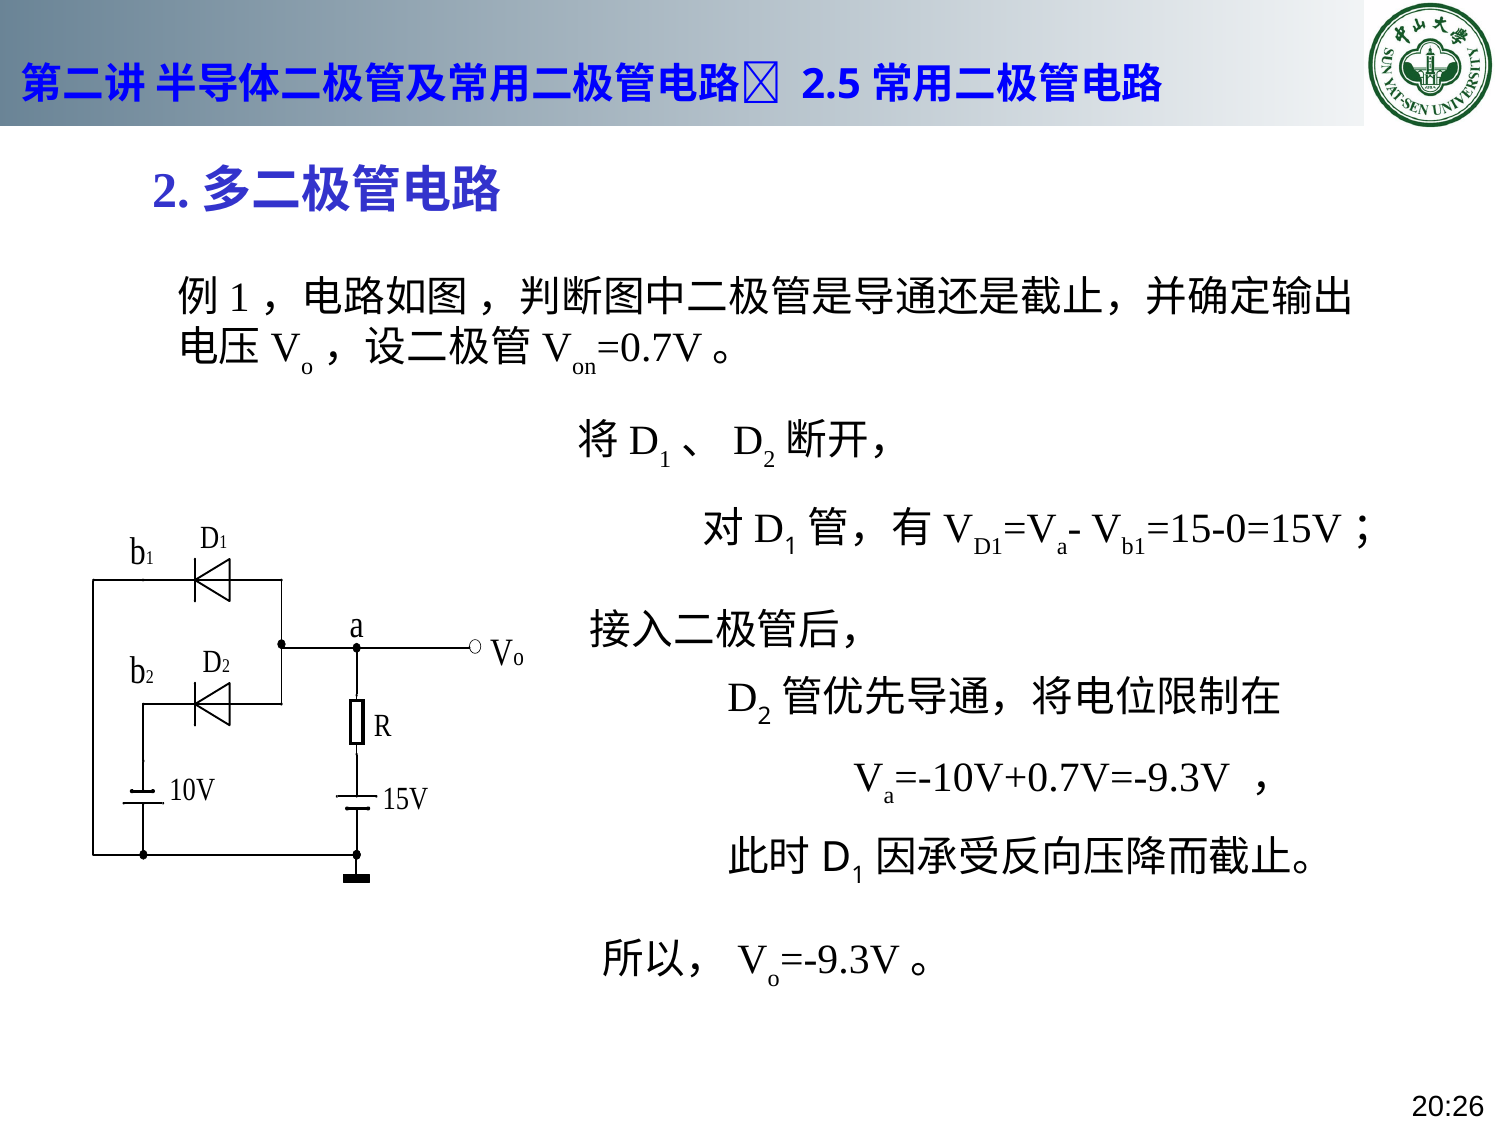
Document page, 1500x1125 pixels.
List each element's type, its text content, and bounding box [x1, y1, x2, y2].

text_box 将D1、D2断开， [562, 397, 1300, 439]
text_box 对D1管，有VD1=Va- Vb1=15-0=15V； [687, 484, 1463, 567]
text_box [88, 491, 561, 905]
text_box 接入二极管后， [574, 587, 938, 663]
text_box D2管优先导通，将电位限制在 Va=-10V+0.7V=-9.3V ， 此时D1因承受反向压降而截止。 [712, 662, 1350, 924]
text_box 将D1、D2断开， [562, 440, 1300, 480]
picture [1364, 0, 1500, 130]
text_box 例1，电路如图 ，判断图中二极管是导通还是截止，并确定输出电压Vo，设二极管Von=0.7V。 [162, 262, 1375, 387]
text_box 2.多二极管电路 [137, 149, 1038, 225]
text_box 所以，Vo=-9.3V。 [587, 924, 1375, 999]
title 第二讲 半导体二极管及常用二极管电路 2.5常用二极管电路 [5, 38, 1194, 126]
